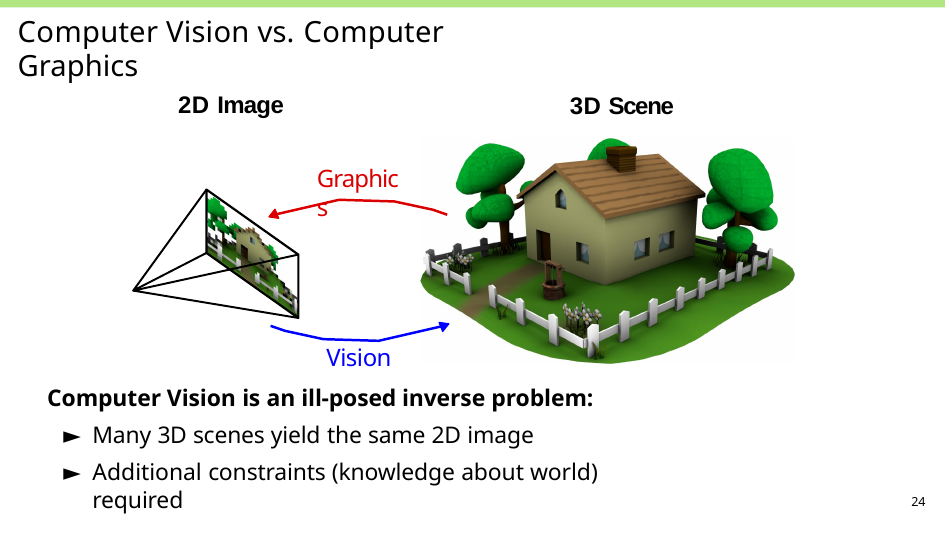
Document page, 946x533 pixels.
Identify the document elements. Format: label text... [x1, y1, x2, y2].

text_box Vision Computer Vision is an ill-posed inverse problem: Many 3D scenes yield the same 2D image Additional constraints (knowledge about world) required [40, 327, 654, 513]
text_box 24 [909, 491, 928, 509]
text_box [268, 198, 450, 343]
text_box 3D Scene [567, 88, 677, 120]
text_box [131, 138, 795, 364]
text_box 2D Image [176, 88, 288, 119]
title Computer Vision vs. Computer Graphics [15, 9, 545, 102]
text_box [0, 0, 945, 8]
